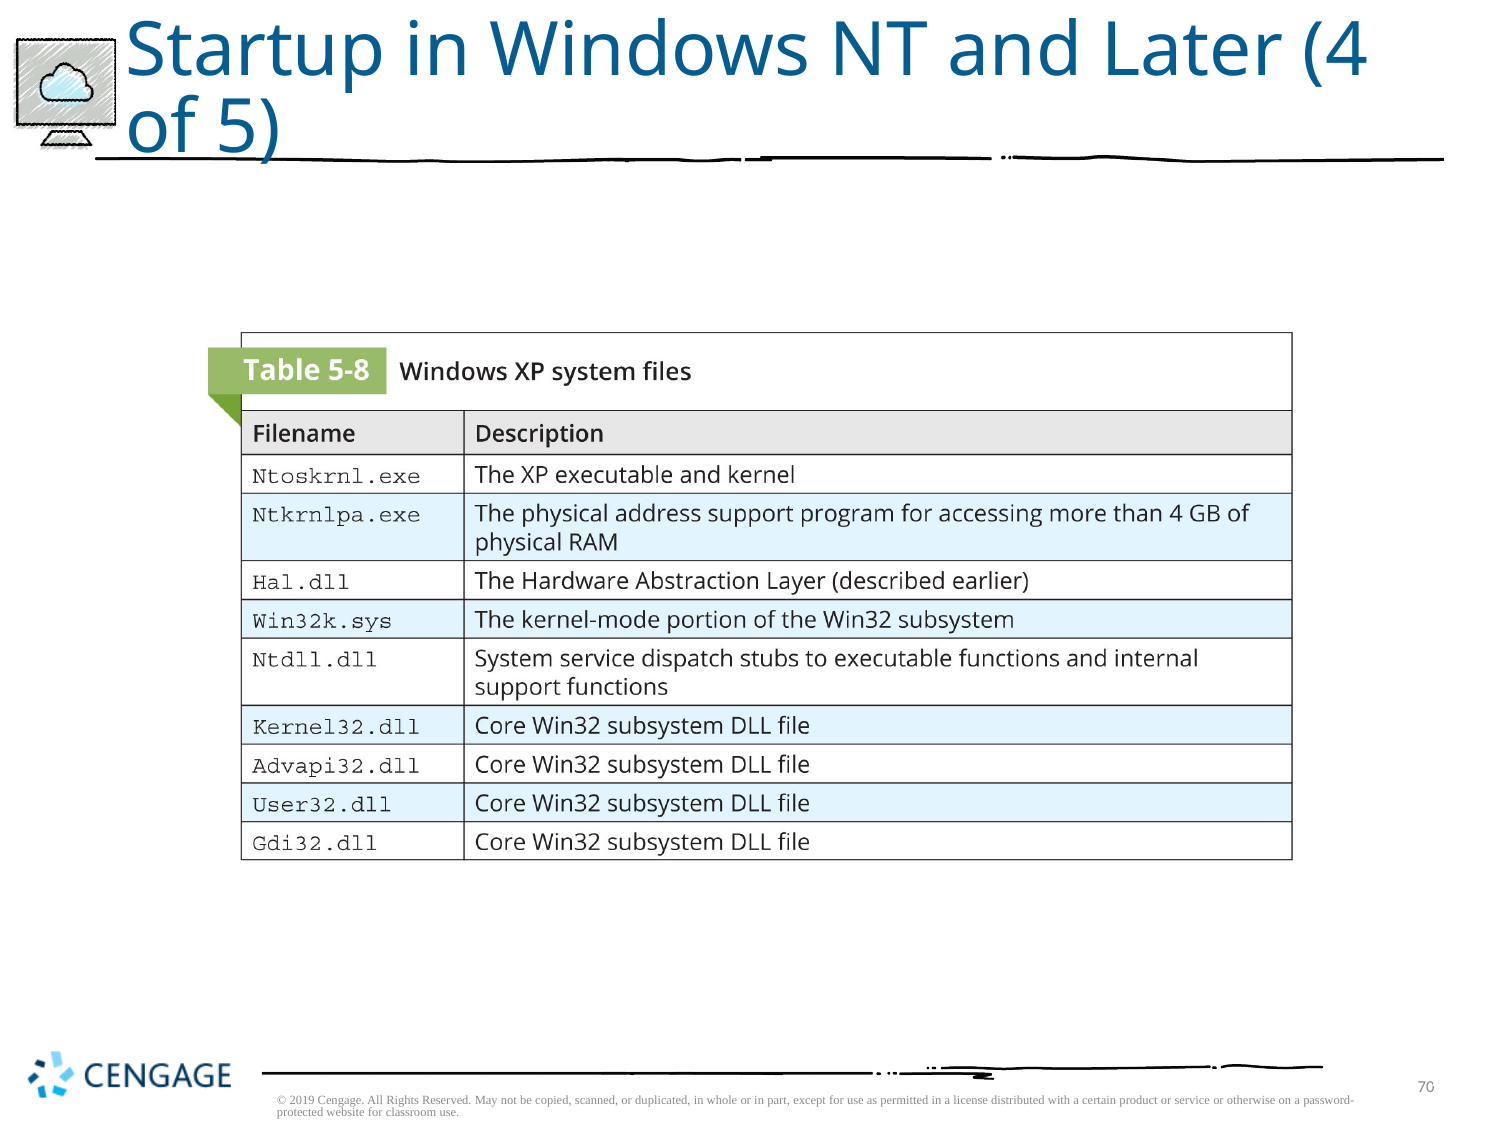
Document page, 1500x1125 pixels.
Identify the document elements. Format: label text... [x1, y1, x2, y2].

picture [12, 36, 117, 151]
title Startup in Windows NT and Later (4 of 5) [125, 66, 1442, 116]
picture [95, 155, 1444, 163]
picture [7, 1037, 244, 1111]
footer © 2019 Cengage. All Rights Reserved. May not be copied, scanned, or duplicated, in whole or in part, except for use as permitted in a license distributed with a certain product or service or otherwise on a password-protected website for classroom use. [261, 1079, 1375, 1120]
slide_number 70 [1412, 1037, 1500, 1100]
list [205, 329, 1296, 863]
picture [261, 1064, 1323, 1079]
